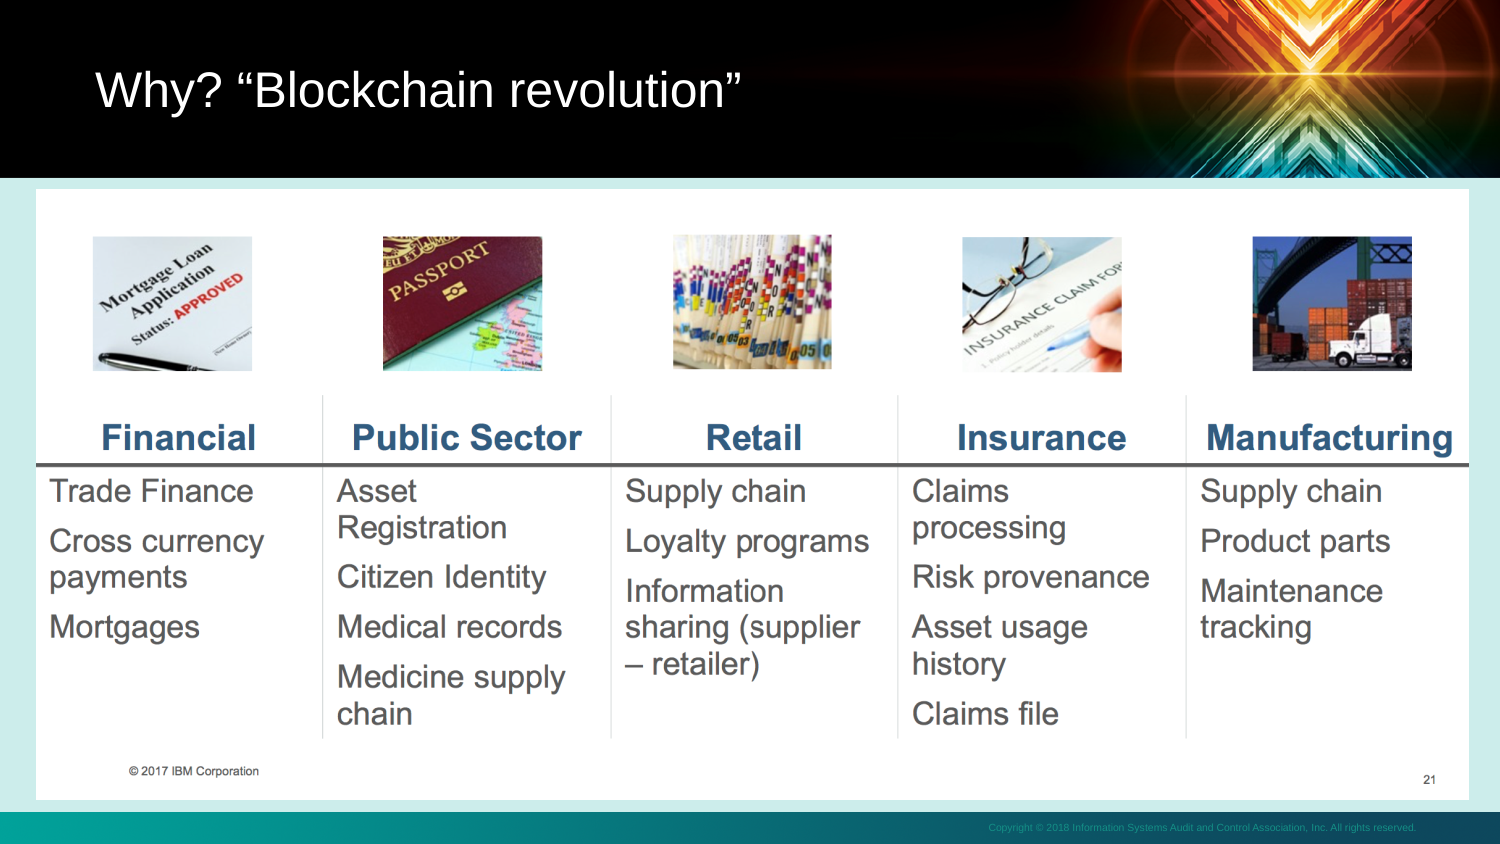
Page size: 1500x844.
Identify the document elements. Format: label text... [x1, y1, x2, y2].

list Why? “Blockchain revolution” [80, 0, 1219, 176]
picture [0, 0, 1500, 844]
